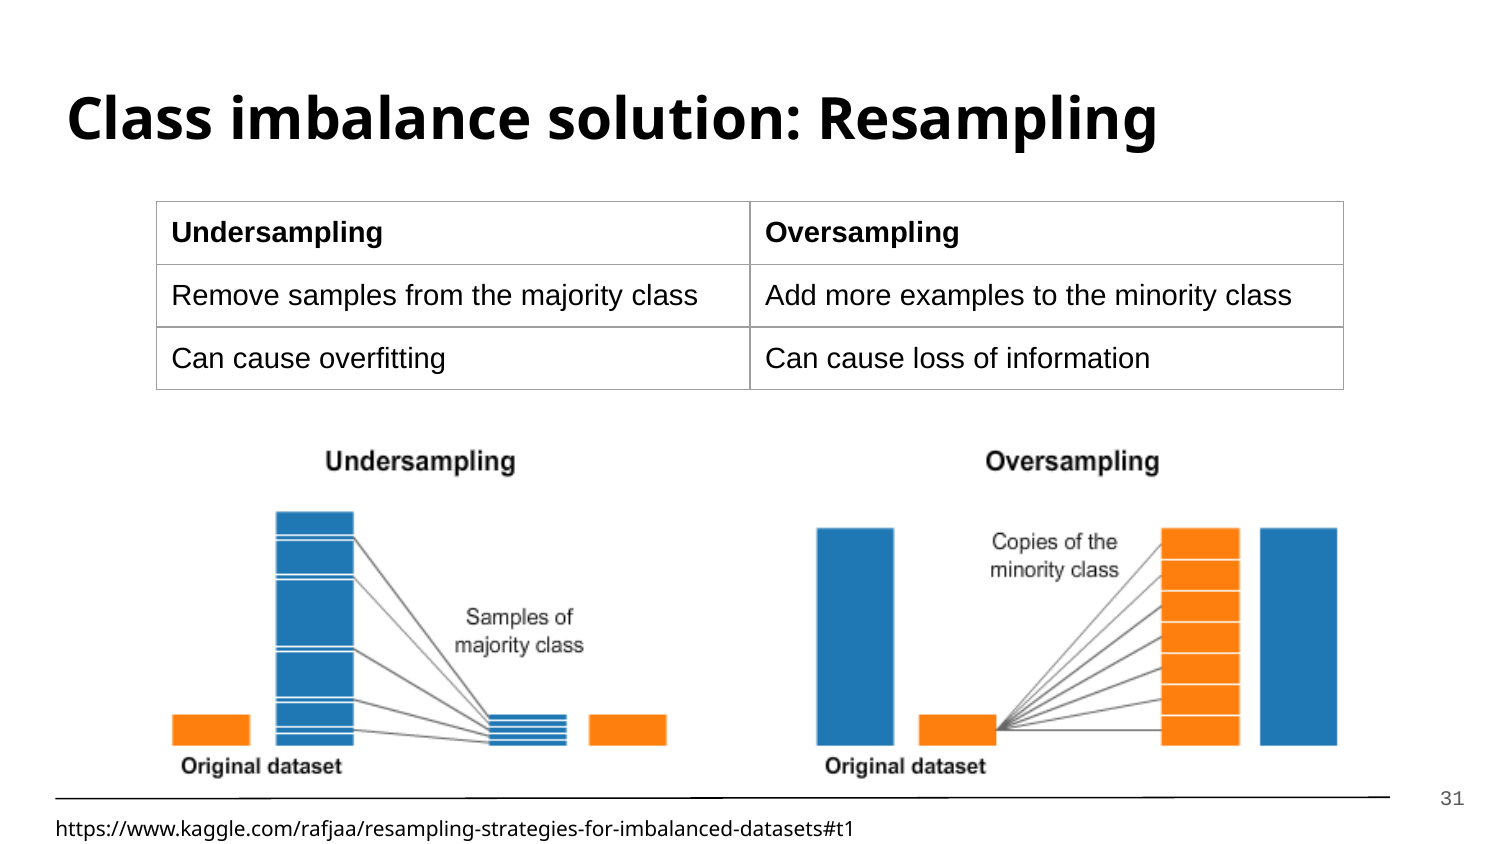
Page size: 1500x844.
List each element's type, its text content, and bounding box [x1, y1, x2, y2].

table_cell Remove samples from the majority class [157, 265, 749, 326]
table_header Undersampling [157, 202, 749, 264]
table_cell Can cause overfitting [157, 328, 749, 389]
list [51, 189, 1449, 750]
picture [155, 437, 1344, 788]
title Class imbalance solution: Resampling [51, 66, 1449, 161]
text_box https://www.kaggle.com/rafjaa/resampling-strategies-for-imbalanced-datasets#t1 [55, 807, 1184, 844]
table_header Oversampling [751, 202, 1343, 264]
table_cell Add more examples to the minority class [751, 265, 1343, 326]
table_cell Can cause loss of information [751, 328, 1343, 389]
slide_number ‹#› [1389, 764, 1480, 830]
